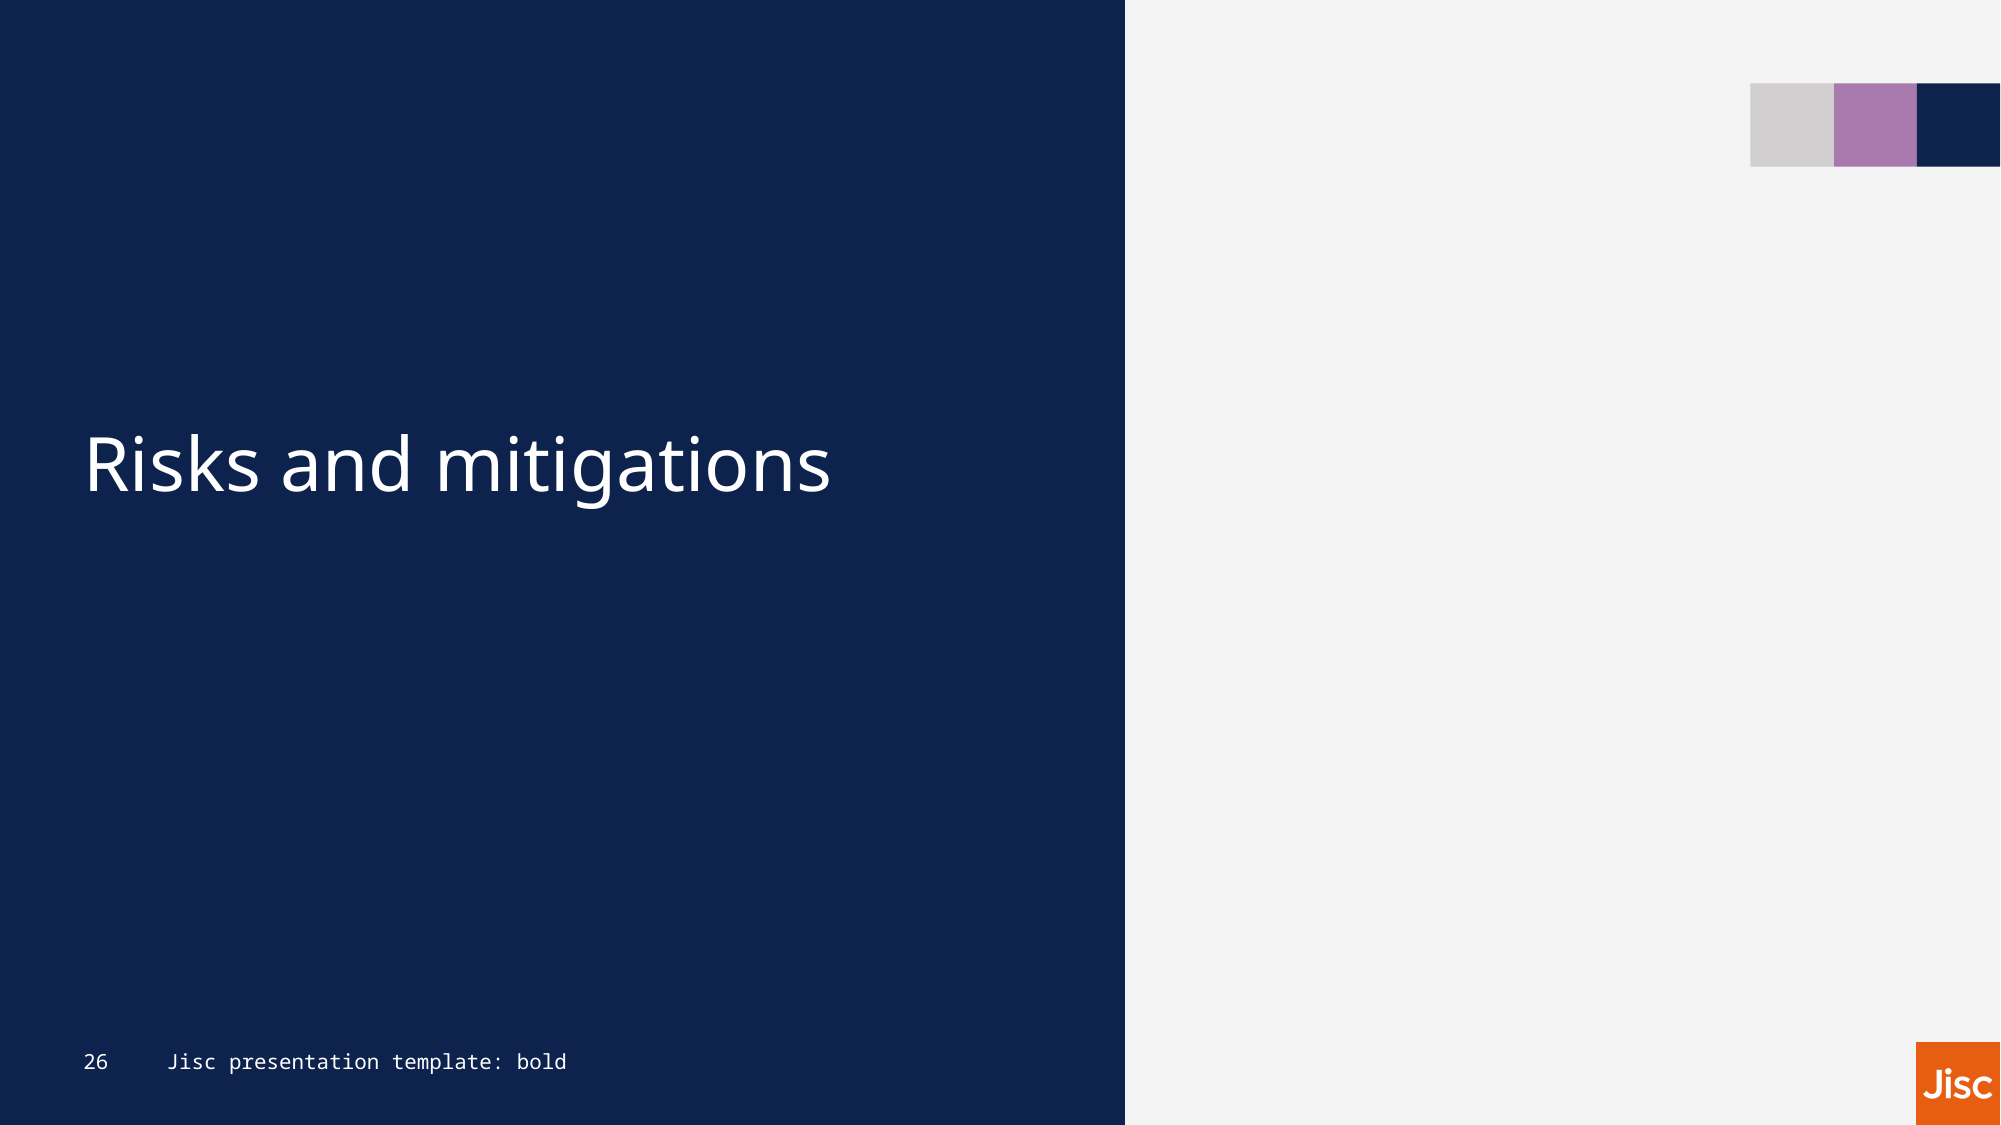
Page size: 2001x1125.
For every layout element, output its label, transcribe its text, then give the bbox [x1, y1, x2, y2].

title Risks and mitigations [83, 416, 959, 750]
slide_number 26 [83, 1041, 167, 1084]
picture [1916, 1042, 2000, 1125]
footer Jisc presentation template: bold [167, 1041, 1542, 1084]
